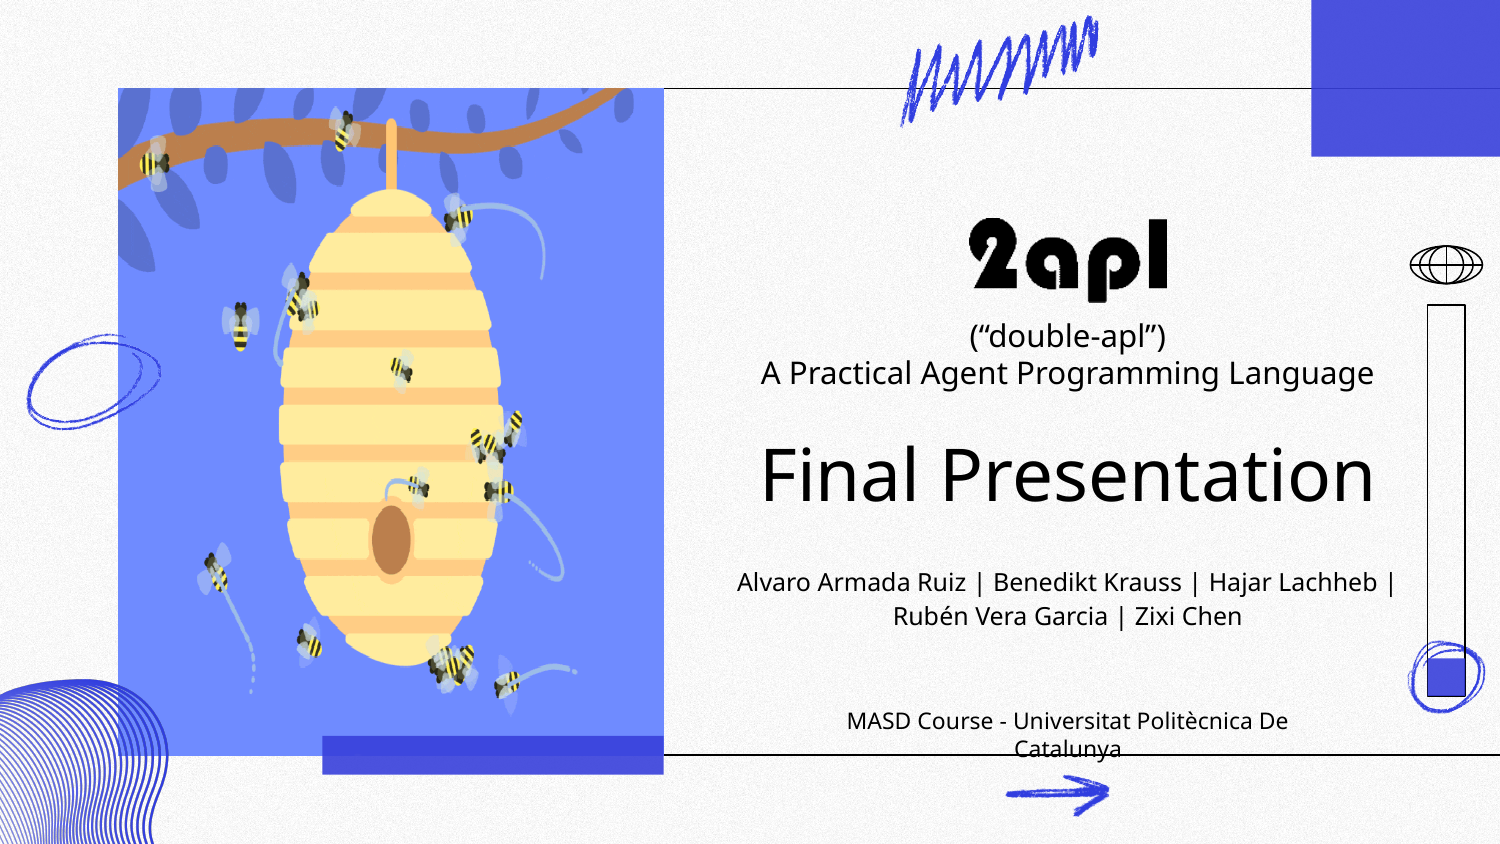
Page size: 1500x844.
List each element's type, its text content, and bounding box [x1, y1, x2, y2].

picture [1407, 640, 1486, 714]
picture [0, 88, 664, 844]
text_box [322, 763, 664, 775]
picture [887, 0, 1099, 129]
picture [1006, 777, 1110, 817]
picture [1428, 640, 1464, 658]
title (“double-apl”) A Practical Agent Programming Language Final Presentation [668, 168, 1473, 531]
picture [968, 218, 1168, 303]
subtitle Alvaro Armada Ruiz | Benedikt Krauss | Hajar Lachheb | Rubén Vera Garcia | Zixi Chen [668, 546, 1473, 620]
text_box MASD Course - Universitat Politècnica De Catalunya [822, 691, 1315, 777]
